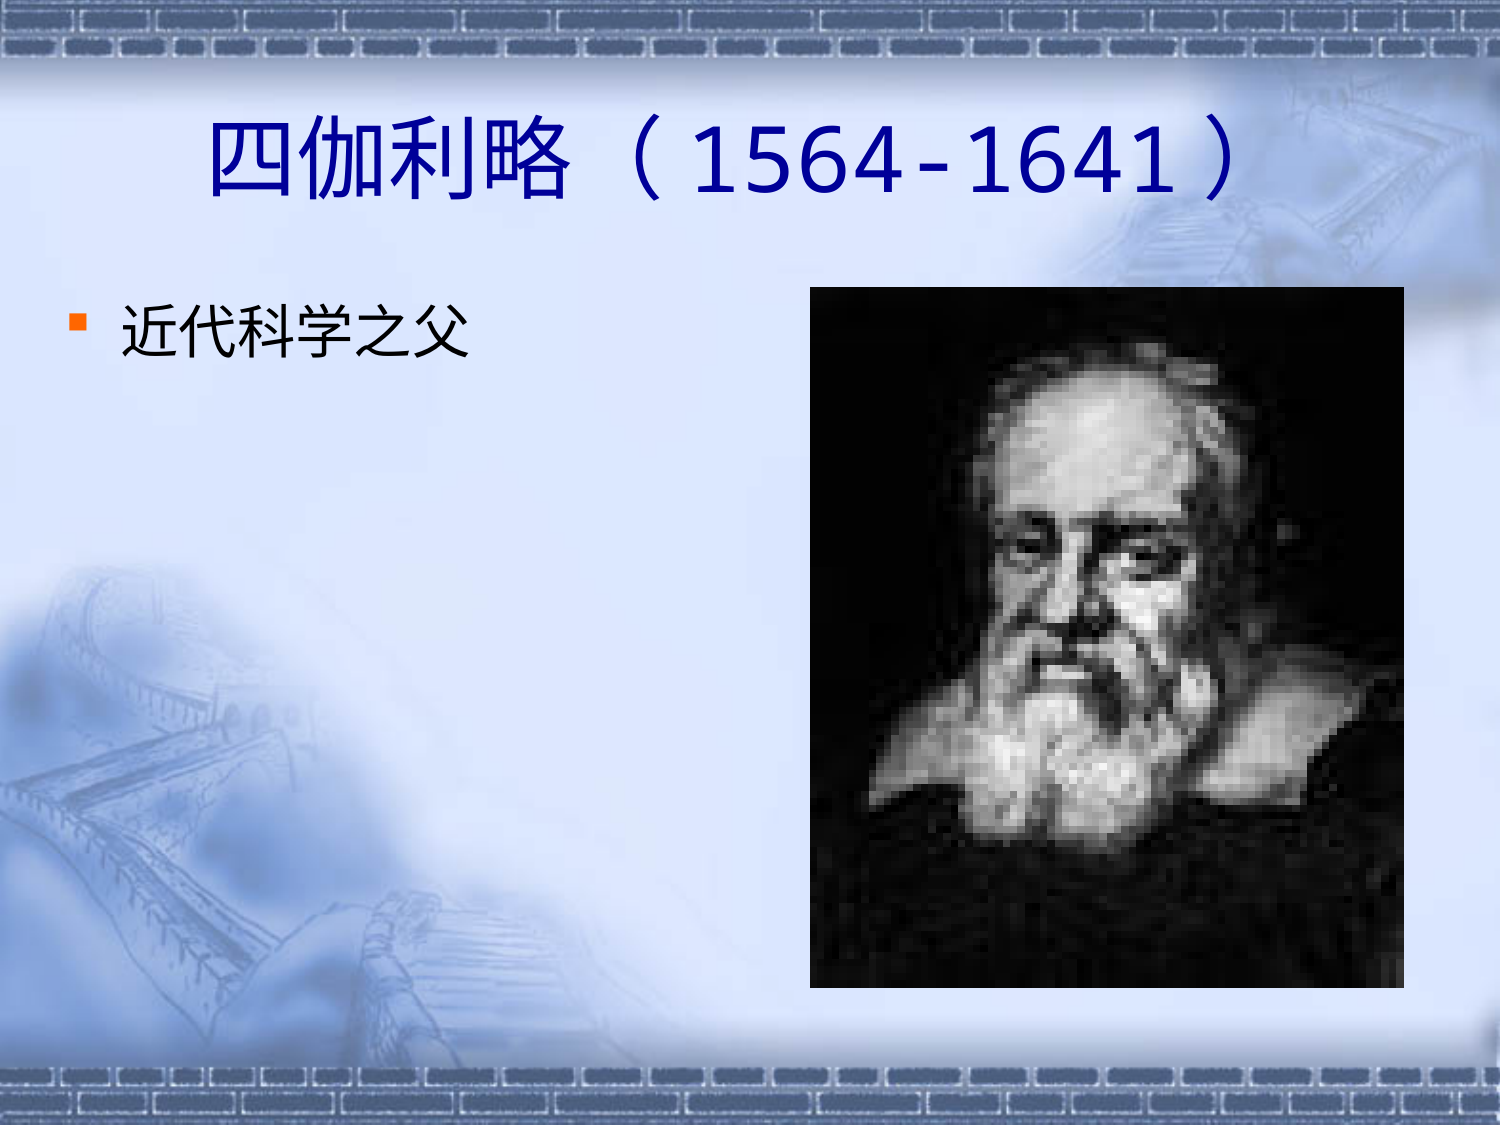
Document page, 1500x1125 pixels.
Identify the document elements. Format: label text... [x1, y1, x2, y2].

title 四伽利略（1564-1641） [49, 62, 1451, 250]
list 近代科学之父 [49, 287, 737, 988]
picture [0, 0, 1500, 1125]
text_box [809, 287, 1404, 989]
